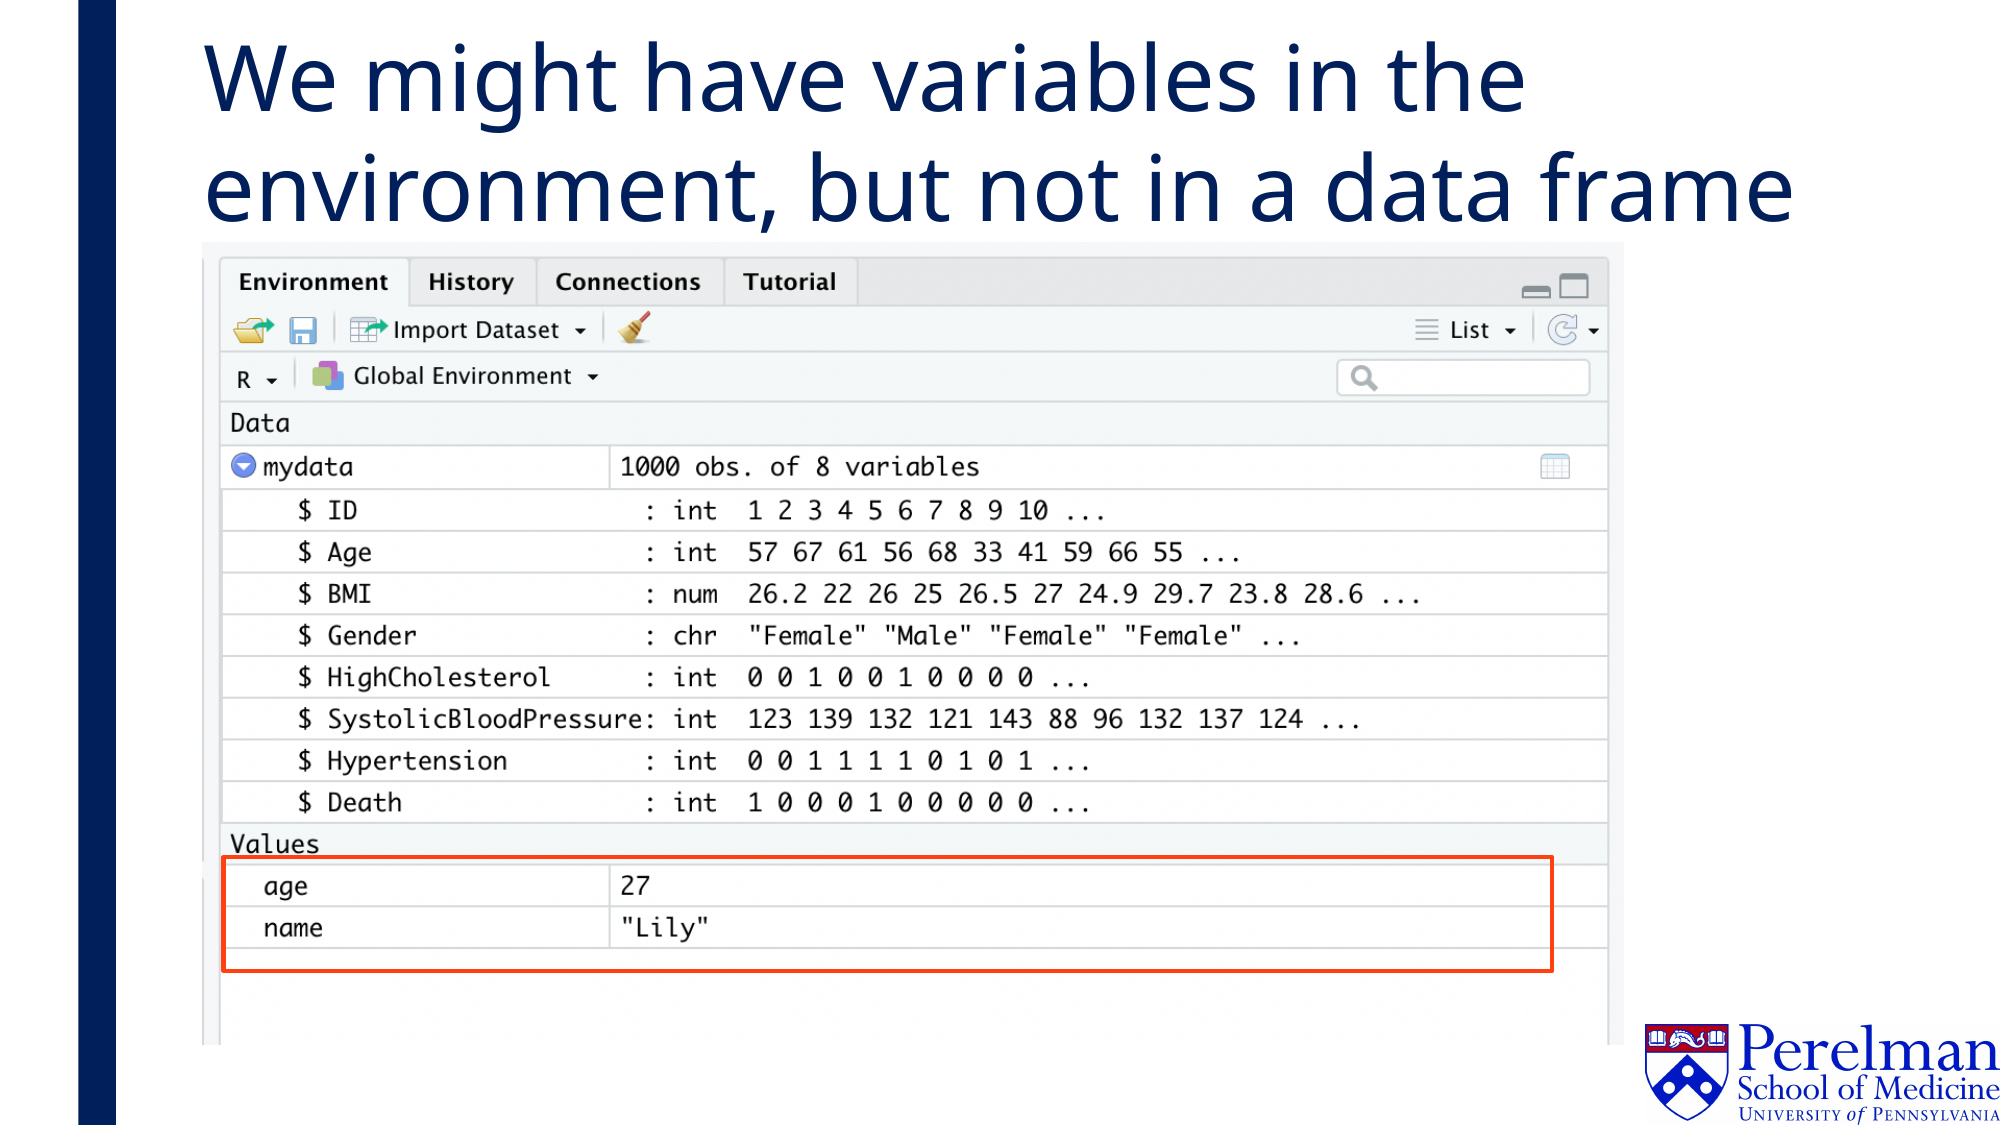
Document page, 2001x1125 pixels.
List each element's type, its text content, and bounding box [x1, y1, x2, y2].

picture [202, 242, 1624, 1045]
picture [1645, 1024, 2000, 1125]
title We might have variables in the environment, but not in a data frame [202, 20, 1876, 241]
